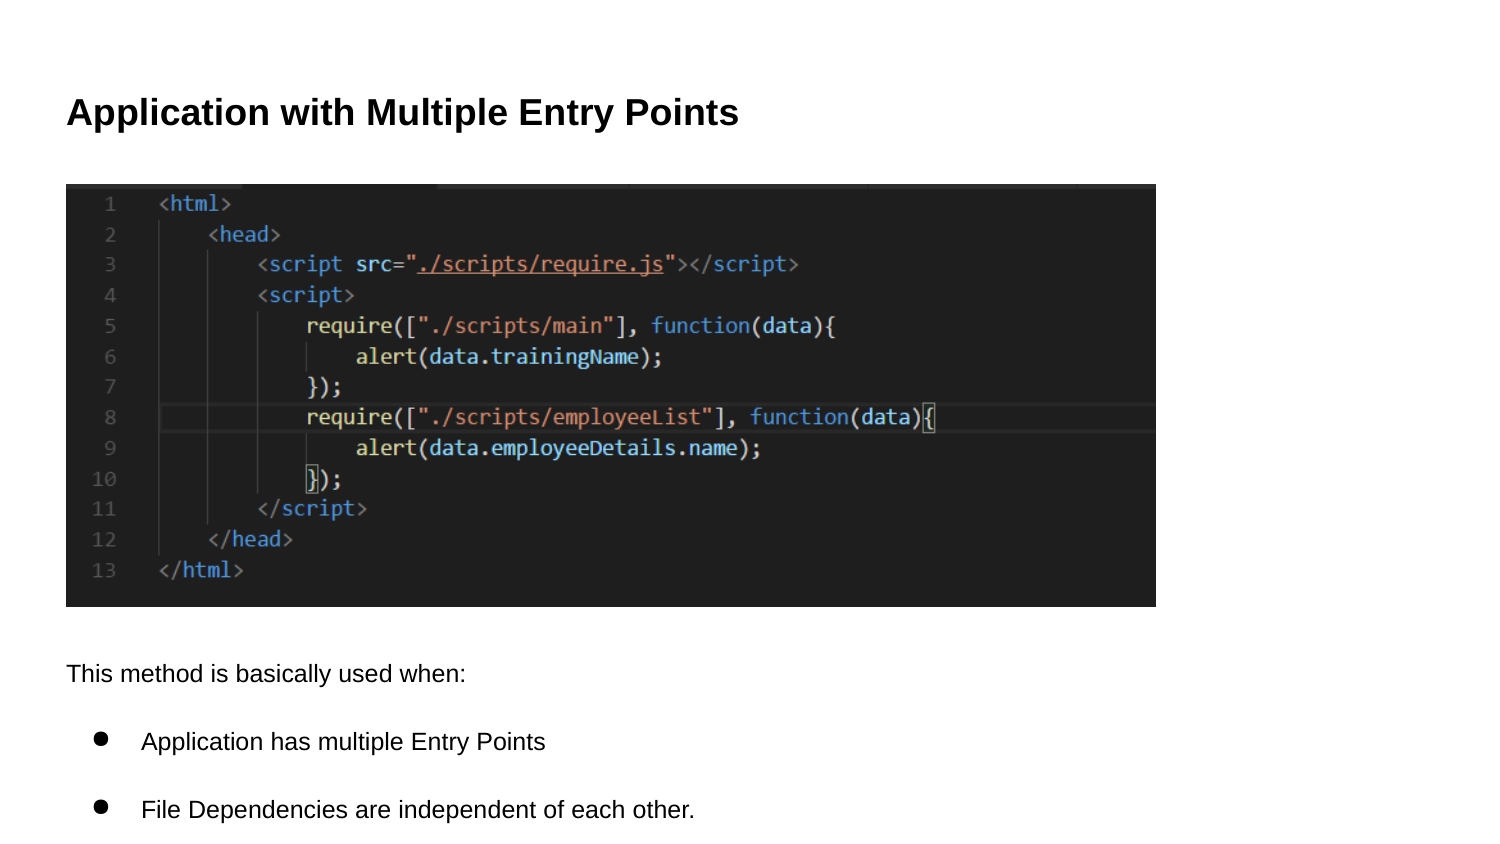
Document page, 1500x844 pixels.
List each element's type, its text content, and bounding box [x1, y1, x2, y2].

title Application with Multiple Entry Points [51, 72, 1449, 167]
picture [66, 184, 1156, 607]
list This method is basically used when: Application has multiple Entry Points File Dependencies are independent of each other. [51, 638, 1449, 822]
